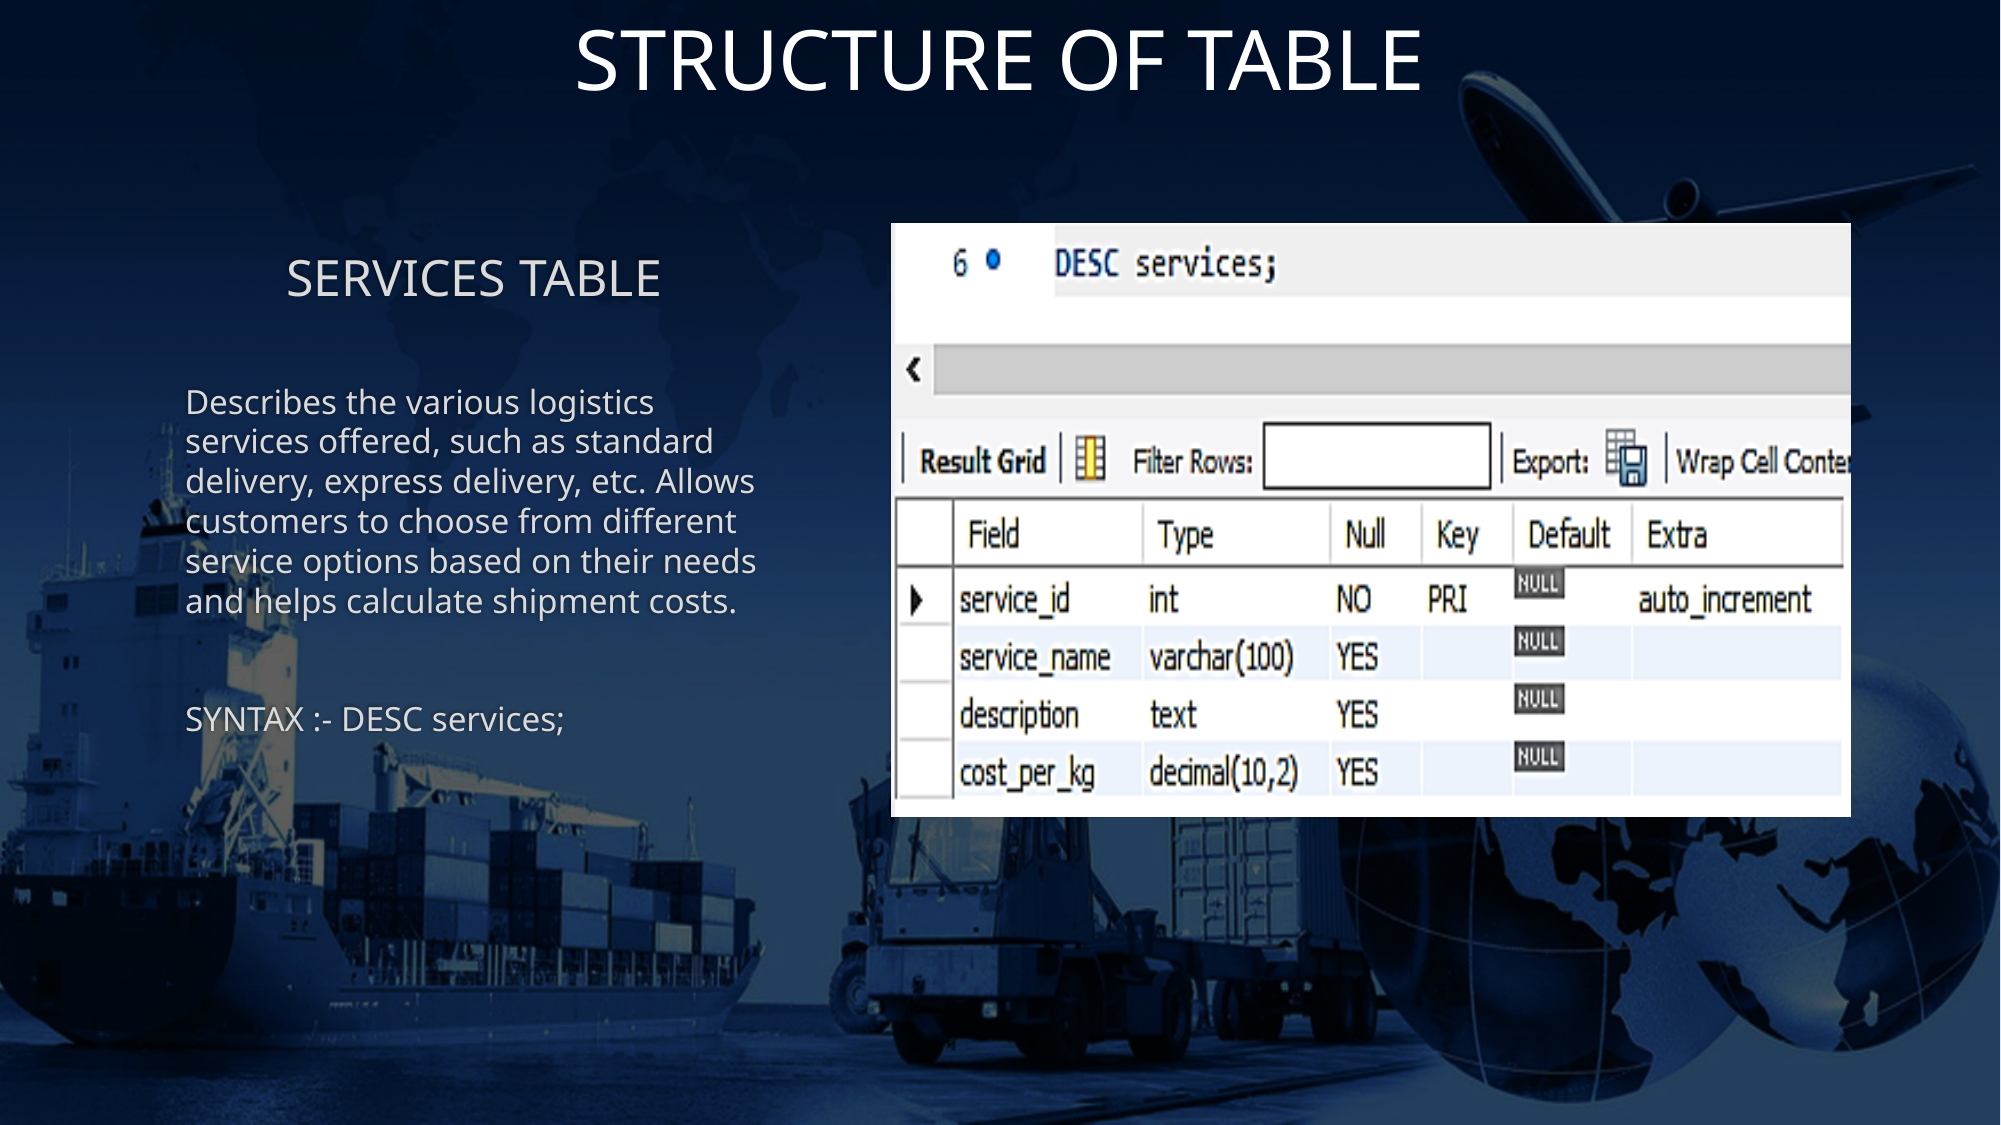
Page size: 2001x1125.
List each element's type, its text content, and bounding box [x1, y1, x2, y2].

picture [0, 0, 2001, 1125]
title SERVICES TABLE [170, 223, 779, 314]
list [890, 223, 1851, 817]
list Describes the various logistics services offered, such as standard delivery, express delivery, etc. Allows customers to choose from different service options based on their needs and helps calculate shipment costs. SYNTAX :- DESC services; [170, 373, 779, 925]
text_box STRUCTURE OF TABLE [149, 0, 1850, 115]
